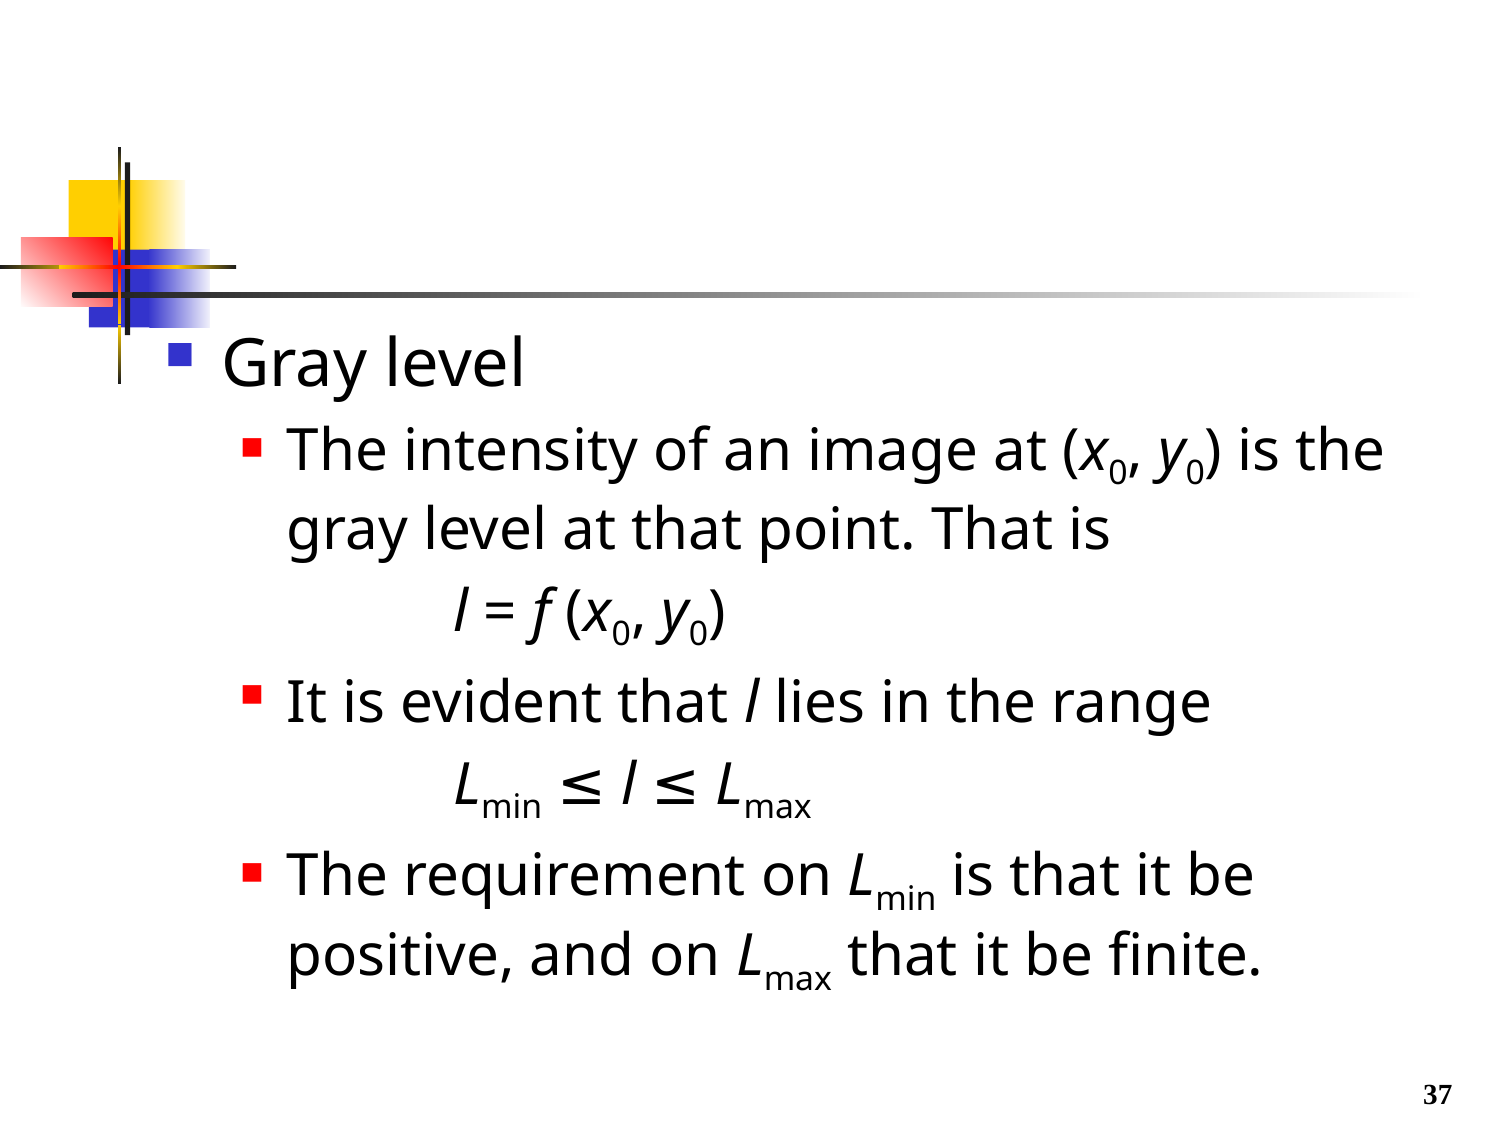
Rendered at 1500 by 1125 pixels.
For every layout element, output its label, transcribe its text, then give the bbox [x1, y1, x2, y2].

text_box Gray level The intensity of an image at (x0, y0) is the gray level at that point. That is l = f (x0, y0) It is evident that l lies in the range Lmin ≤ l ≤ Lmax The requirement on Lmin is that it be positive, and on Lmax that it be finite. [149, 312, 1500, 1125]
slide_number 37 [1154, 1042, 1468, 1118]
